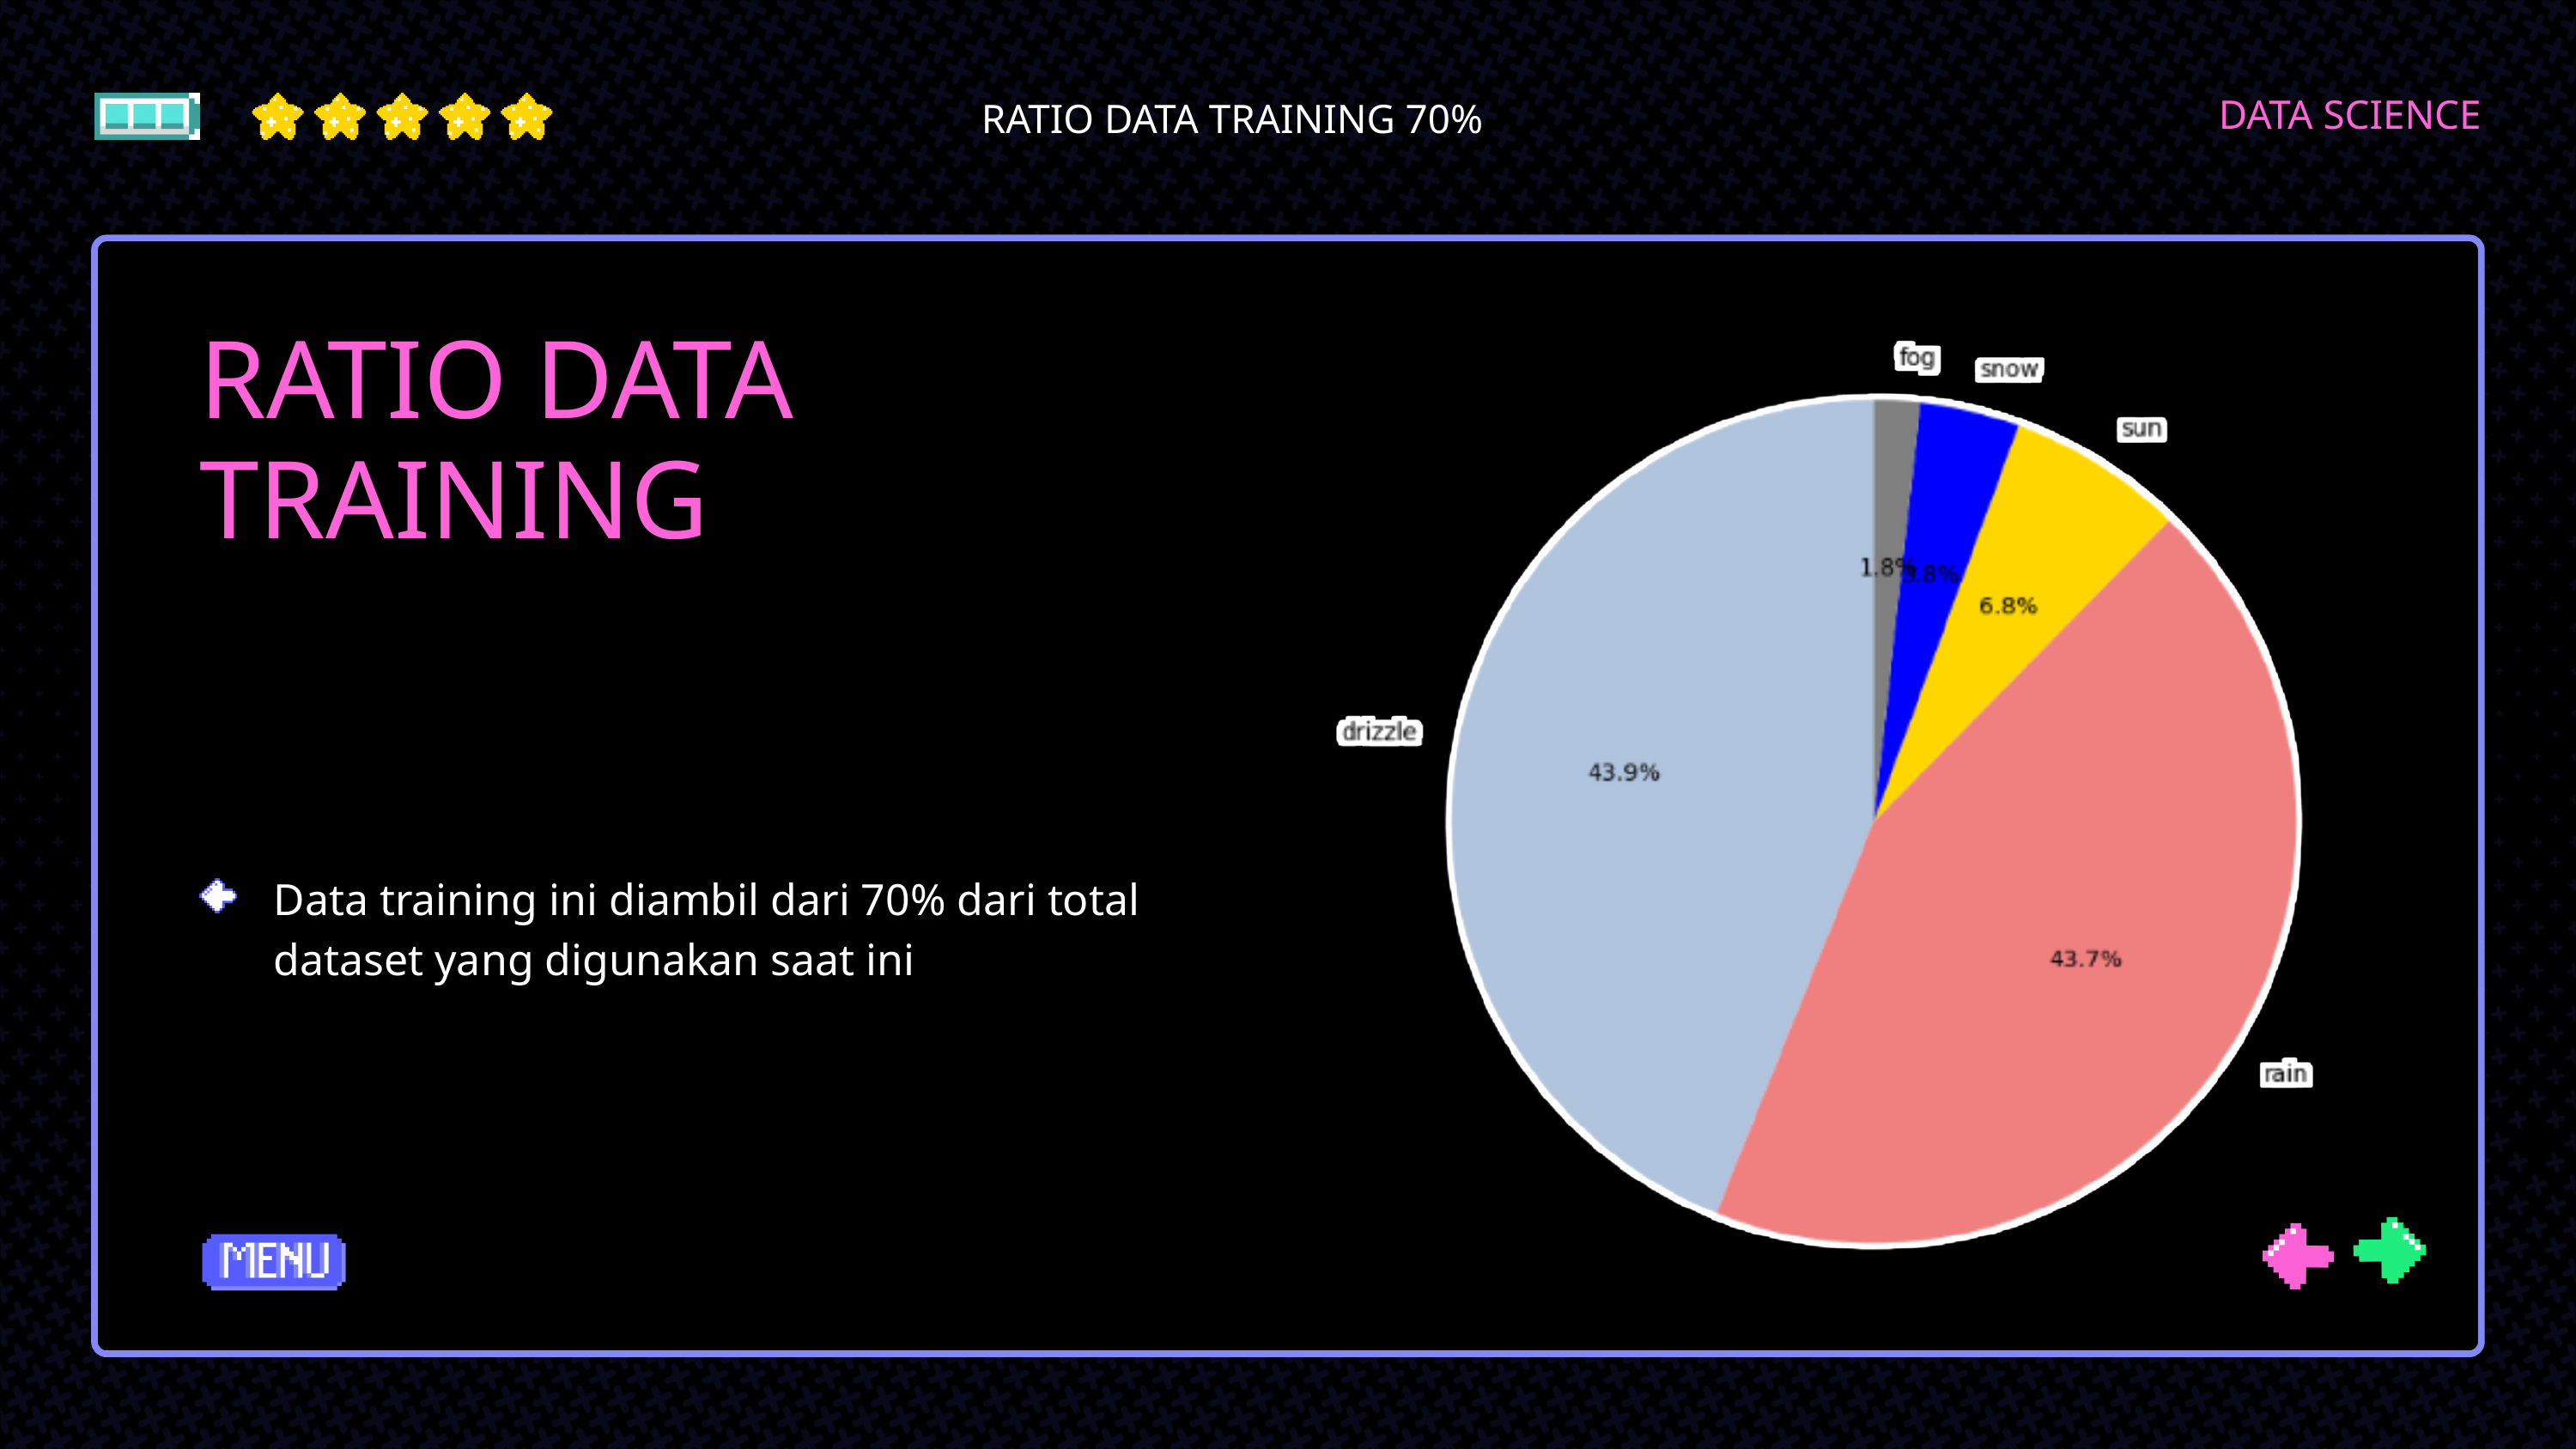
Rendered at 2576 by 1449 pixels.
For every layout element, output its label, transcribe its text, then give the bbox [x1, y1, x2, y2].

text_box [314, 93, 367, 140]
picture [94, 93, 200, 141]
text_box [501, 93, 553, 140]
text_box RATIO DATA TRAINING 70% [933, 97, 1532, 142]
text_box [252, 93, 304, 140]
text_box DATA SCIENCE [2206, 93, 2482, 137]
text_box [439, 93, 491, 140]
text_box [376, 93, 428, 140]
text_box [0, 0, 2576, 1449]
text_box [94, 238, 2482, 1355]
